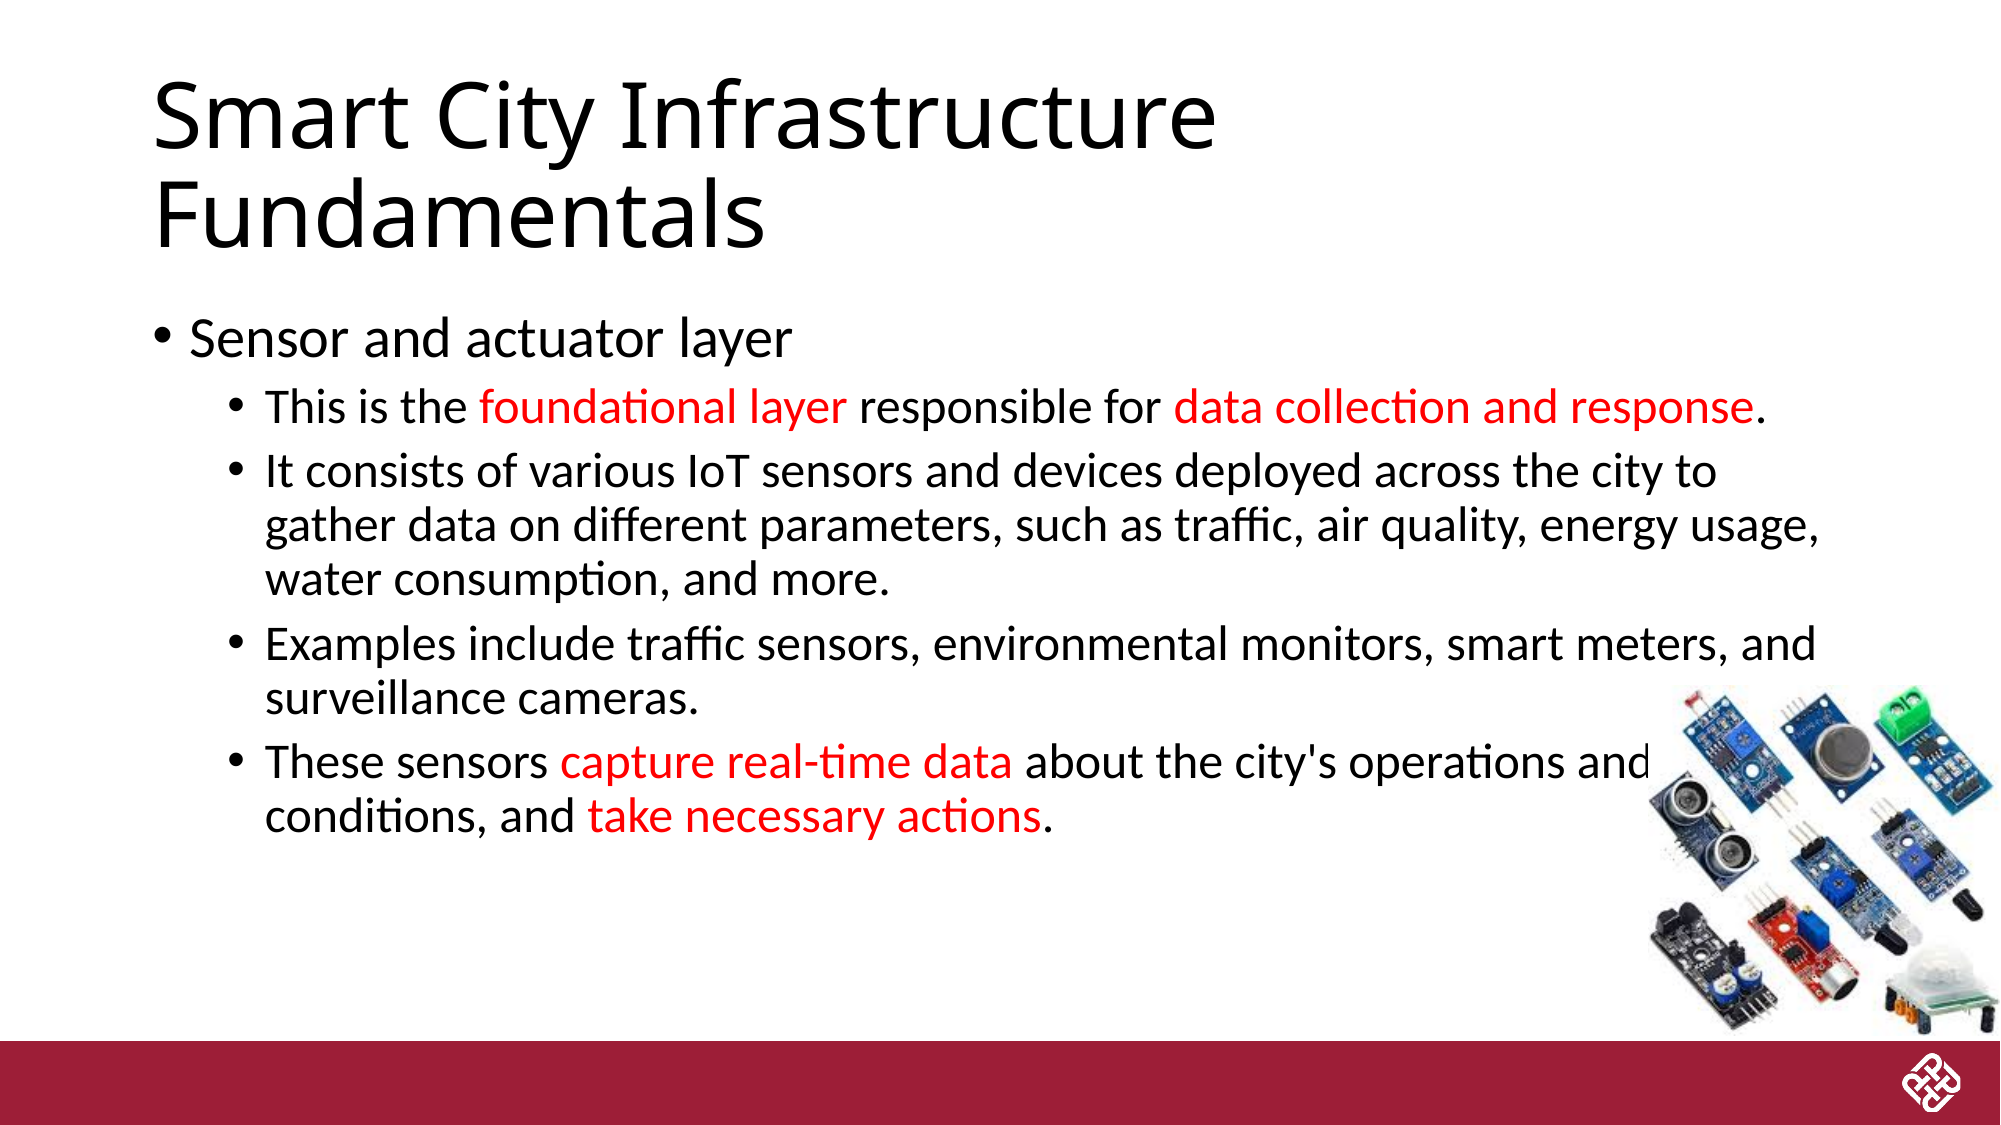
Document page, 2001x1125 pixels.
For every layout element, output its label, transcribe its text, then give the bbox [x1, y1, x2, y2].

picture [0, 1041, 2000, 1125]
title Smart City Infrastructure Fundamentals [137, 59, 1863, 278]
picture [1648, 685, 2000, 1036]
list Sensor and actuator layer This is the foundational layer responsible for data collection and response. It consists of various IoT sensors and devices deployed across the city to gather data on different parameters, such as traffic, air quality, energy usage, water consumption, and more. Examples include traffic sensors, environmental monitors, smart meters, and surveillance cameras. These sensors capture real-time data about the city's operations and conditions, and take necessary actions. [137, 299, 1863, 1014]
